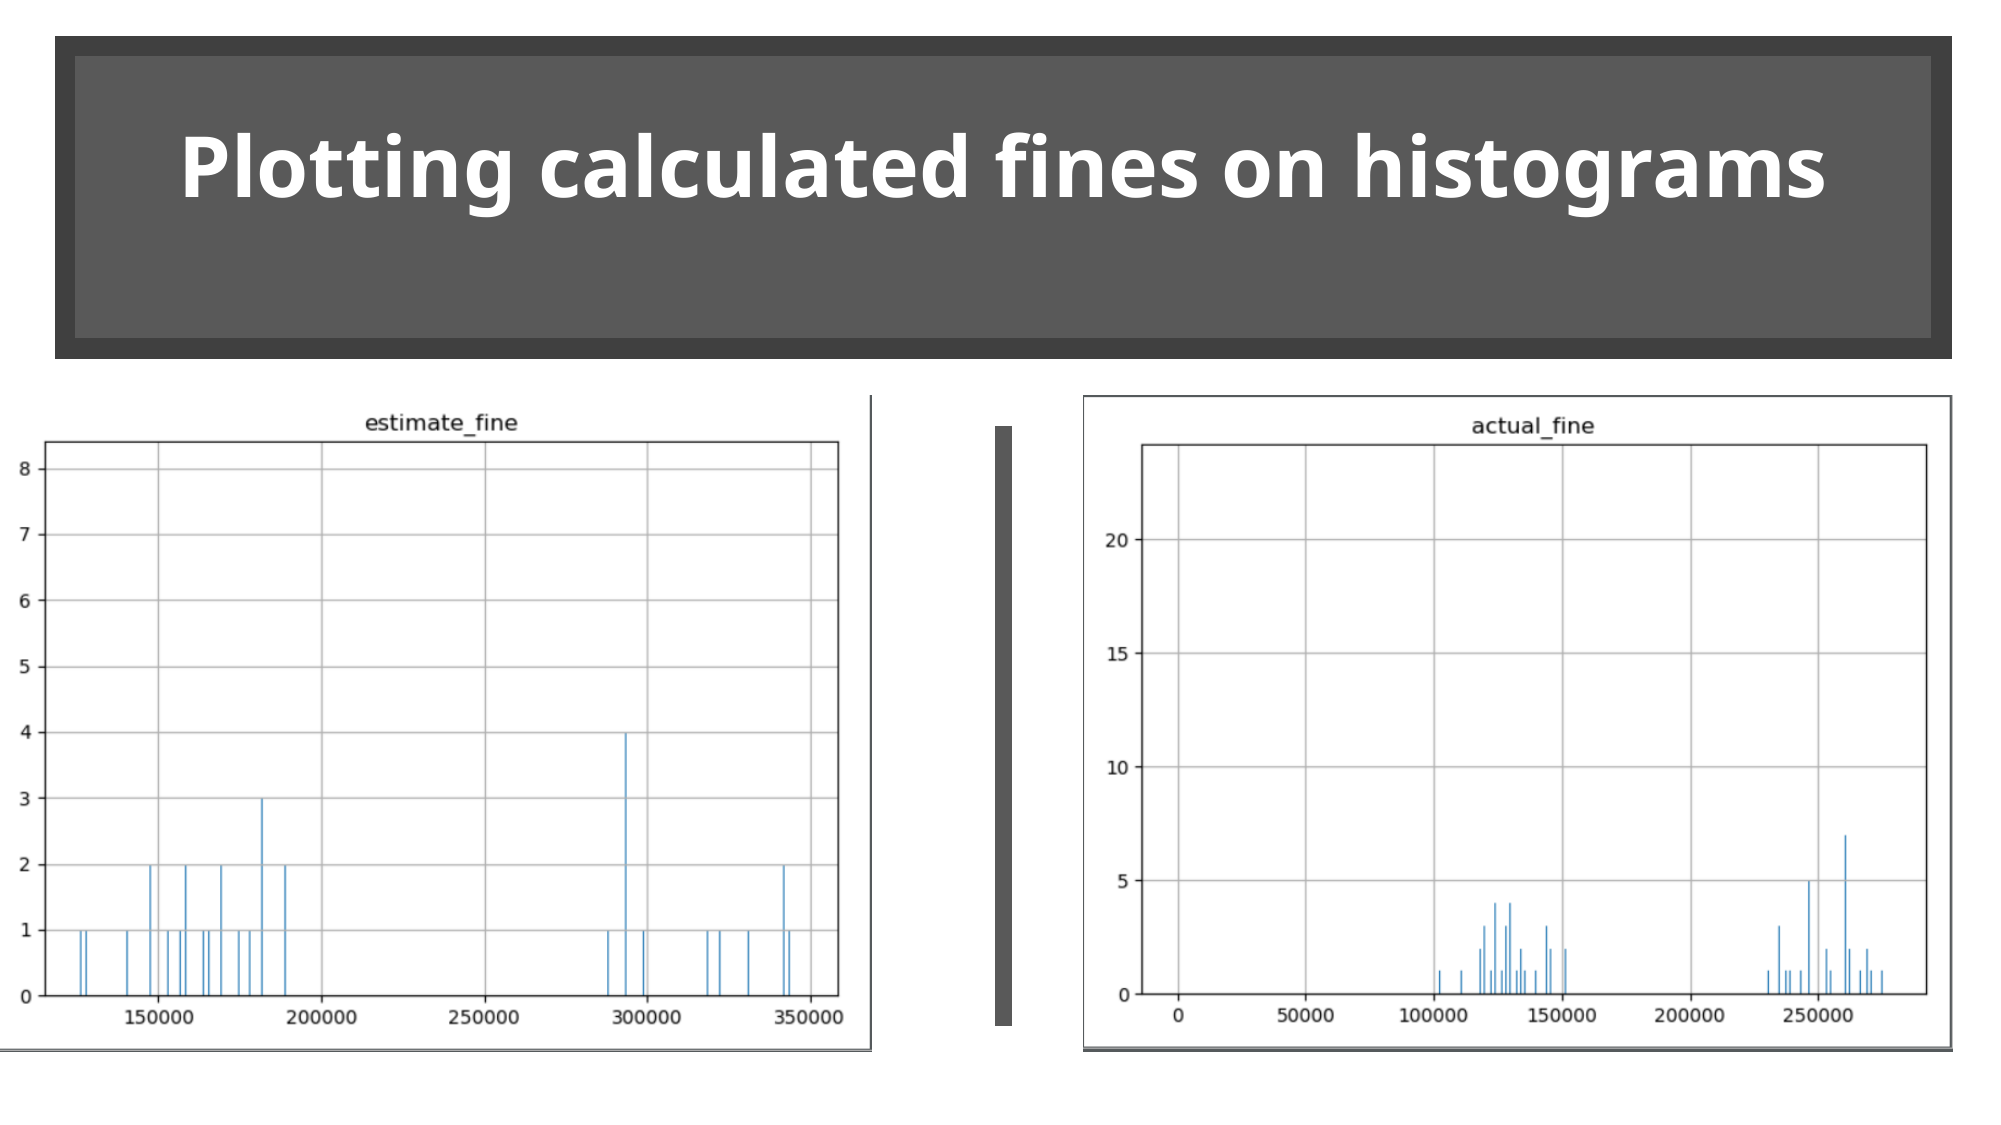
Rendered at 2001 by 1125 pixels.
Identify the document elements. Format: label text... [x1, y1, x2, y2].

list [0, 395, 872, 1052]
text_box [64, 45, 1942, 350]
title Plotting calculated fines on histograms [89, 71, 1917, 224]
picture [1083, 395, 1953, 1052]
